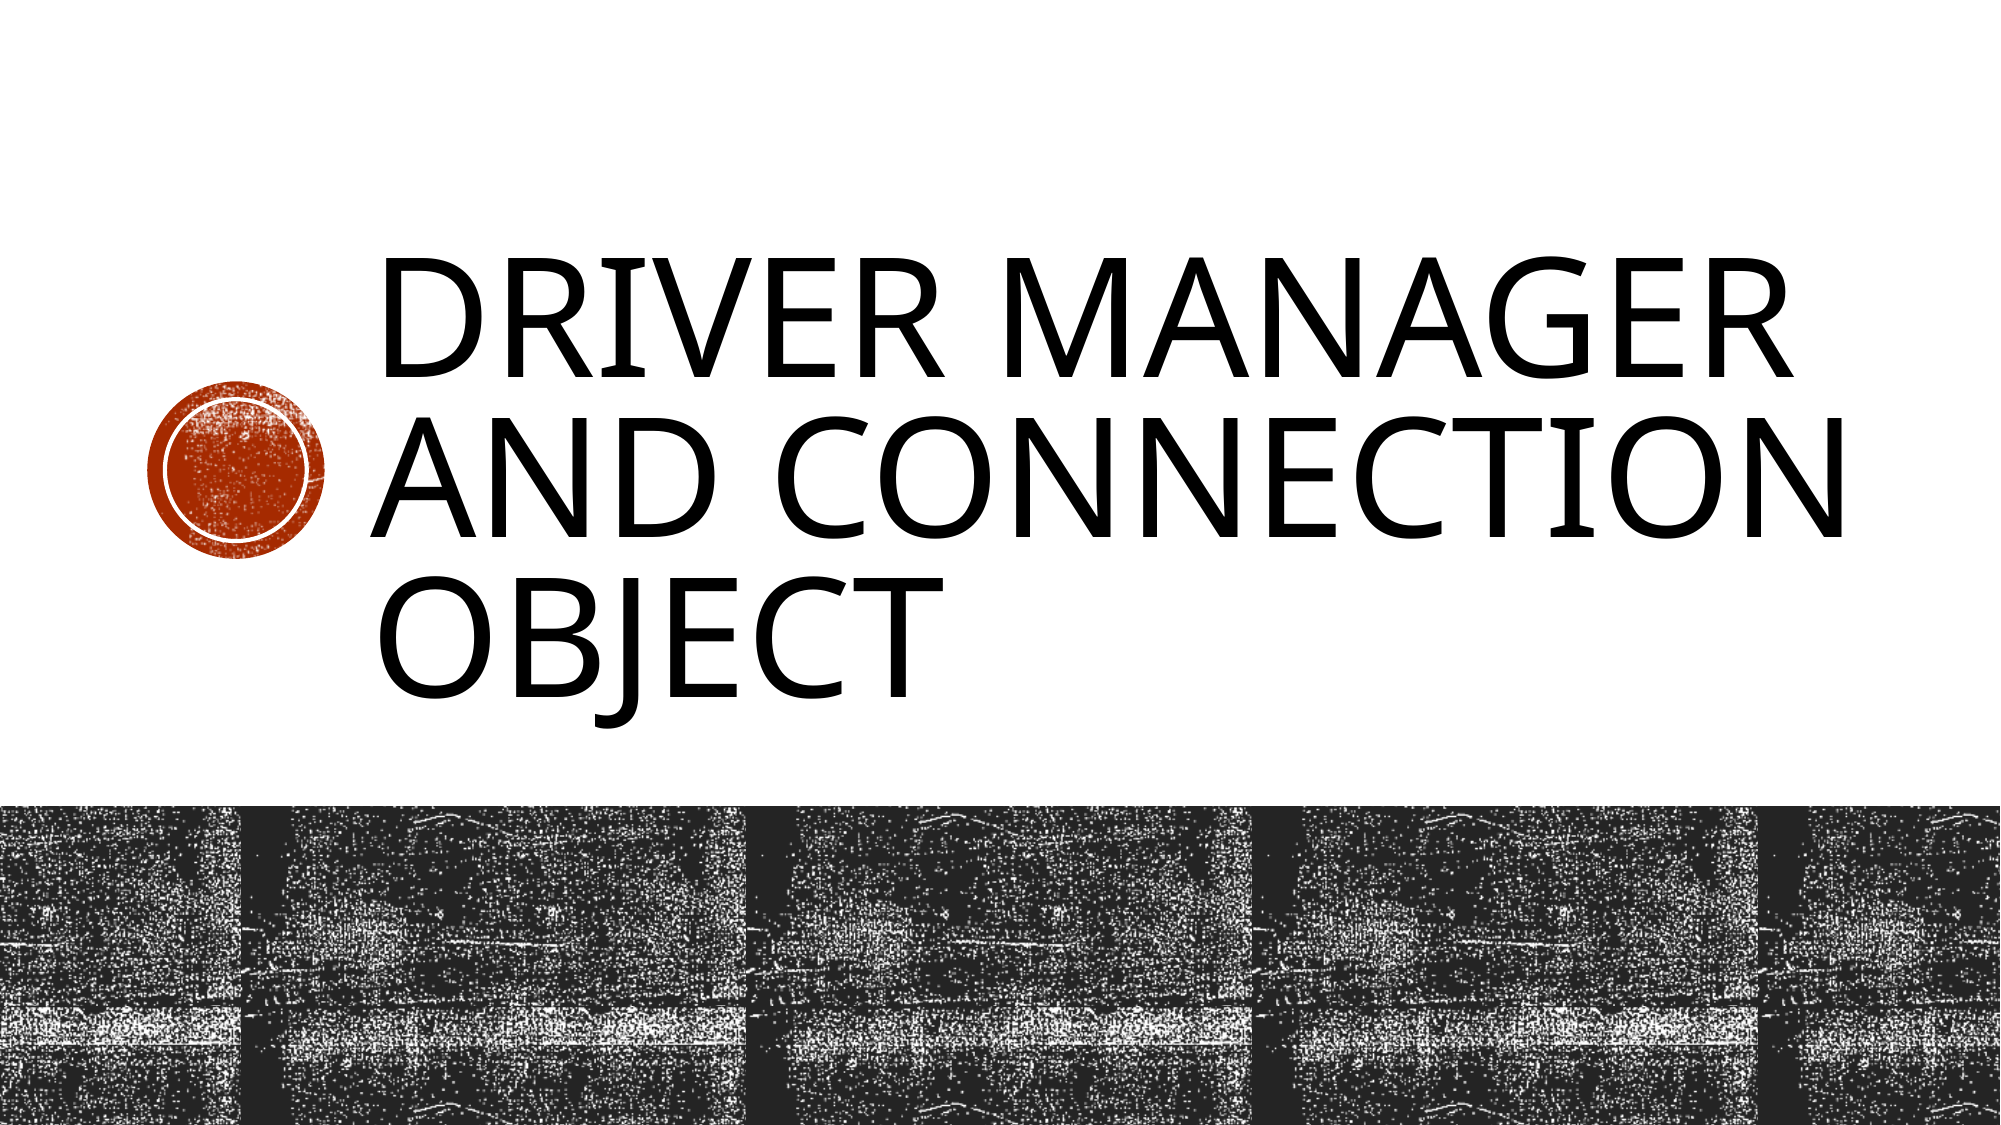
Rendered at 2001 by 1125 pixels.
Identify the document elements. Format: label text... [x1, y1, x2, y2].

title Driver Manager and Connection Object [355, 201, 1878, 779]
